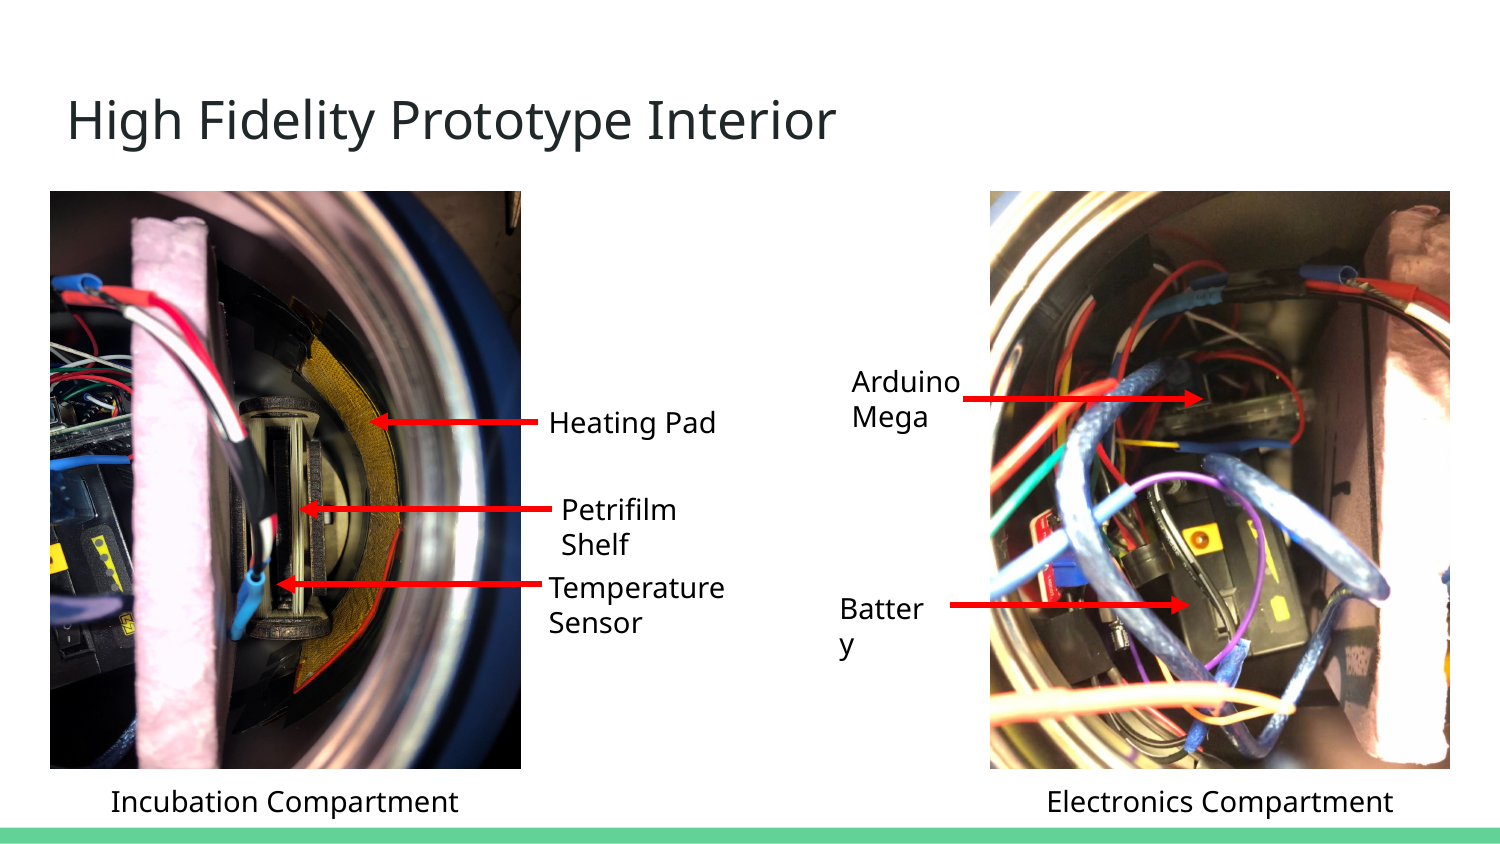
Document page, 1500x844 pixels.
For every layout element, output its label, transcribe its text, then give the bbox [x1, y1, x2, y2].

text_box Petrifilm Shelf [545, 476, 763, 577]
text_box Temperature Sensor [533, 554, 750, 655]
picture [49, 191, 521, 769]
text_box Battery [824, 575, 953, 676]
text_box Arduino Mega [836, 348, 984, 449]
text_box Electronics Compartment [999, 778, 1441, 834]
text_box Incubation Compartment [81, 778, 489, 834]
title High Fidelity Prototype Interior [51, 71, 1449, 166]
picture [989, 191, 1451, 769]
text_box Heating Pad [533, 388, 750, 454]
